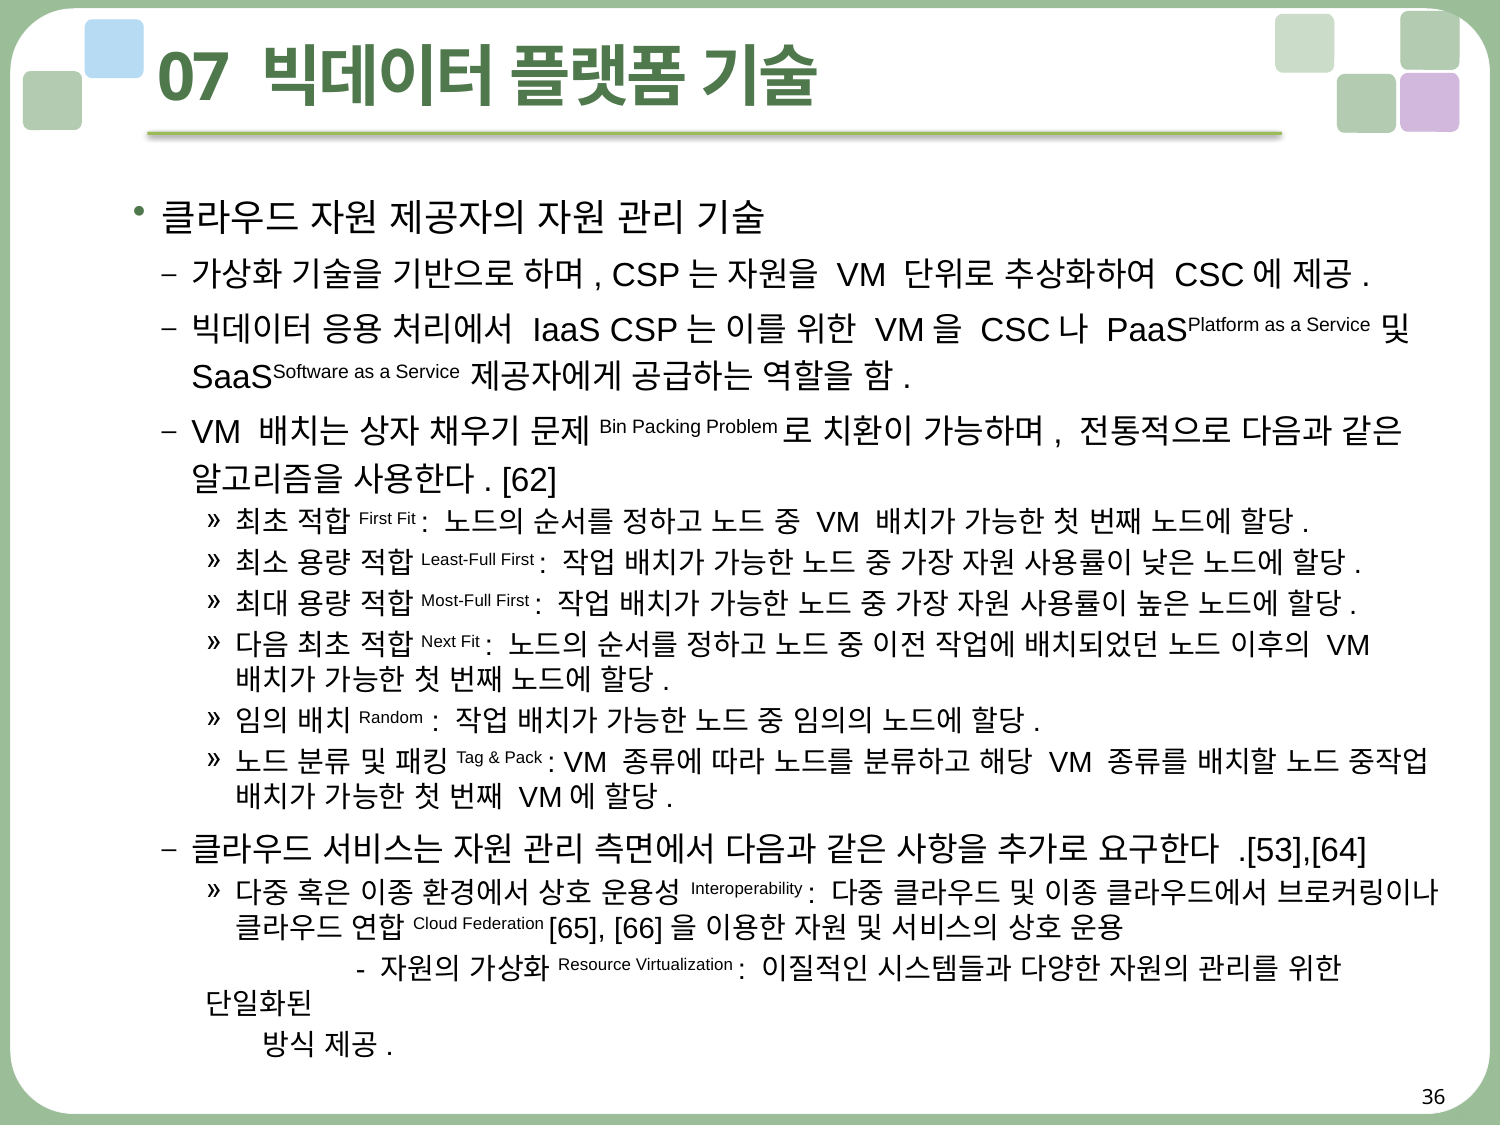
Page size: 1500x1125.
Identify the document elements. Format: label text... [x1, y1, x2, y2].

list 클라우드 자원 제공자의 자원 관리 기술 가상화 기술을 기반으로 하며, CSP는 자원을 VM 단위로 추상화하여 CSC에 제공. 빅데이터 응용 처리에서 IaaS CSP는 이를 위한 VM을 CSC나 PaaSPlatform as a Service 및 SaaSSoftware as a Service 제공자에게 공급하는 역할을 함. VM 배치는 상자 채우기 문제Bin Packing Problem로 치환이 가능하며, 전통적으로 다음과 같은 알고리즘을 사용한다. [62] 최초 적합First Fit : 노드의 순서를 정하고 노드 중 VM 배치가 가능한 첫 번째 노드에 할당. 최소 용량 적합Least-Full First : 작업 배치가 가능한 노드 중 가장 자원 사용률이 낮은 노드에 할당. 최대 용량 적합Most-Full First : 작업 배치가 가능한 노드 중 가장 자원 사용률이 높은 노드에 할당. 다음 최초 적합Next Fit : 노드의 순서를 정하고 노드 중 이전 작업에 배치되었던 노드 이후의 VM 배치가 가능한 첫 번째 노드에 할당. 임의 배치Random : 작업 배치가 가능한 노드 중 임의의 노드에 할당. 노드 분류 및 패킹Tag & Pack : VM 종류에 따라 노드를 분류하고 해당 VM 종류를 배치할 노드 중작업 배치가 가능한 첫 번째 VM에 할당. 클라우드 서비스는 자원 관리 측면에서 다음과 같은 사항을 추가로 요구한다 .[53],[64] 다중 혹은 이종 환경에서 상호 운용성 Interoperability : 다중 클라우드 및 이종 클라우드에서 브로커링이나 클라우드 연합Cloud Federation [65], [66]을 이용한 자원 및 서비스의 상호 운용 - 자원의 가상화Resource Virtualization : 이질적인 시스템들과 다양한 자원의 관리를 위한 단일화된 방식 제공. [29, 172, 1459, 1083]
title 07 빅데이터 플랫폼 기술 [142, 25, 1459, 123]
picture [0, 0, 1500, 1125]
